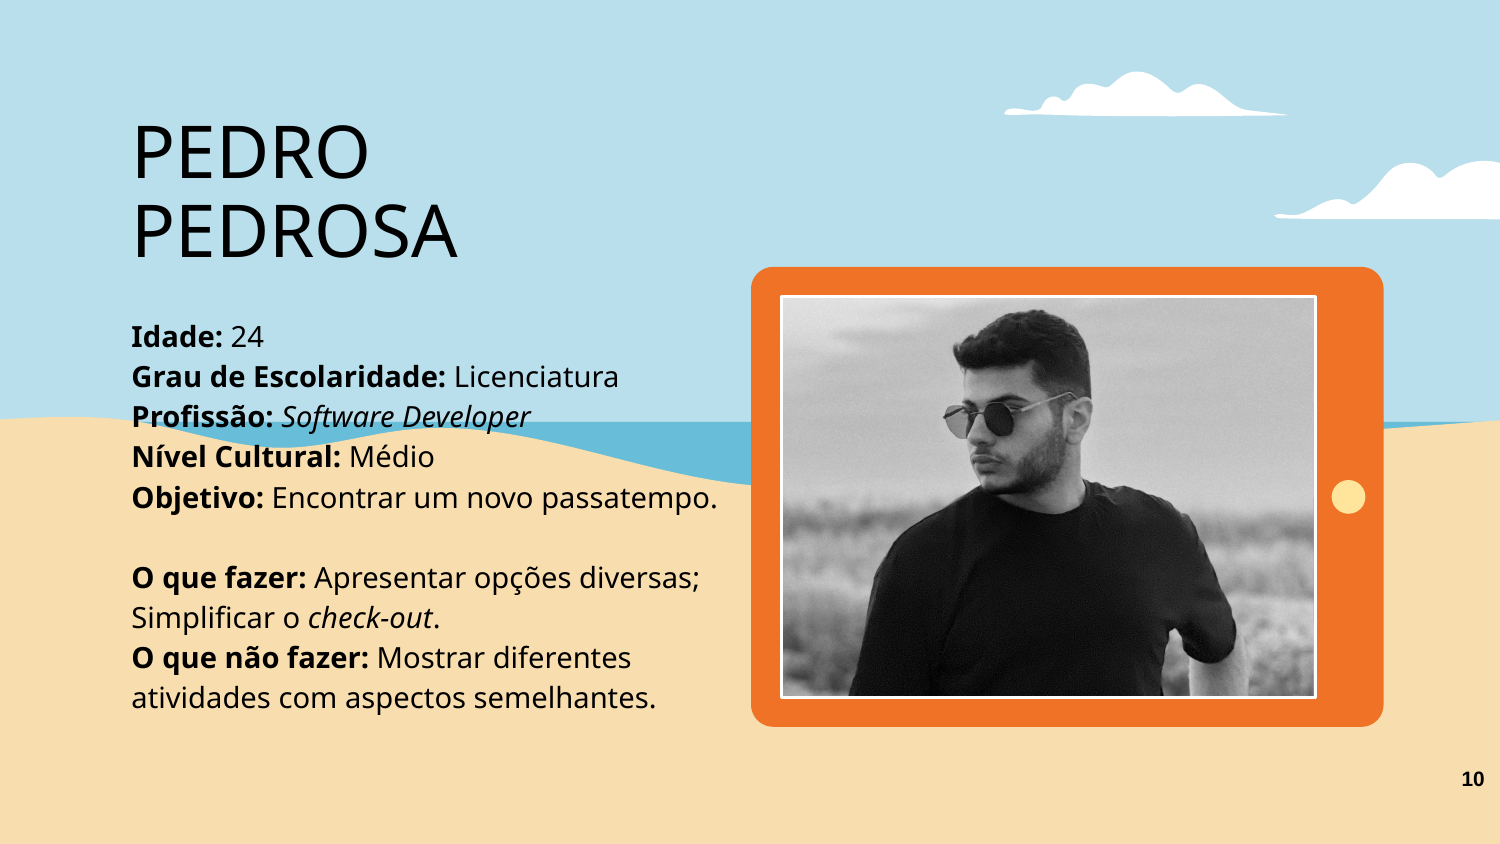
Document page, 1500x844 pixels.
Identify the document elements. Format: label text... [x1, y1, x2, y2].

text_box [837, 704, 1298, 814]
title PEDRO PEDROSA [116, 101, 749, 276]
text_box 10 [1446, 757, 1500, 798]
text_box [837, 180, 1298, 295]
subtitle Idade: 24 Grau de Escolaridade: Licenciatura Profissão: Software Developer Nível Cultural: Médio Objetivo: Encontrar um novo passatempo. O que fazer: Apresentar opções diversas; Simplificar o check-out. O que não fazer: Mostrar diferentes atividades com aspectos semelhantes. [116, 298, 734, 778]
picture [782, 297, 1315, 696]
